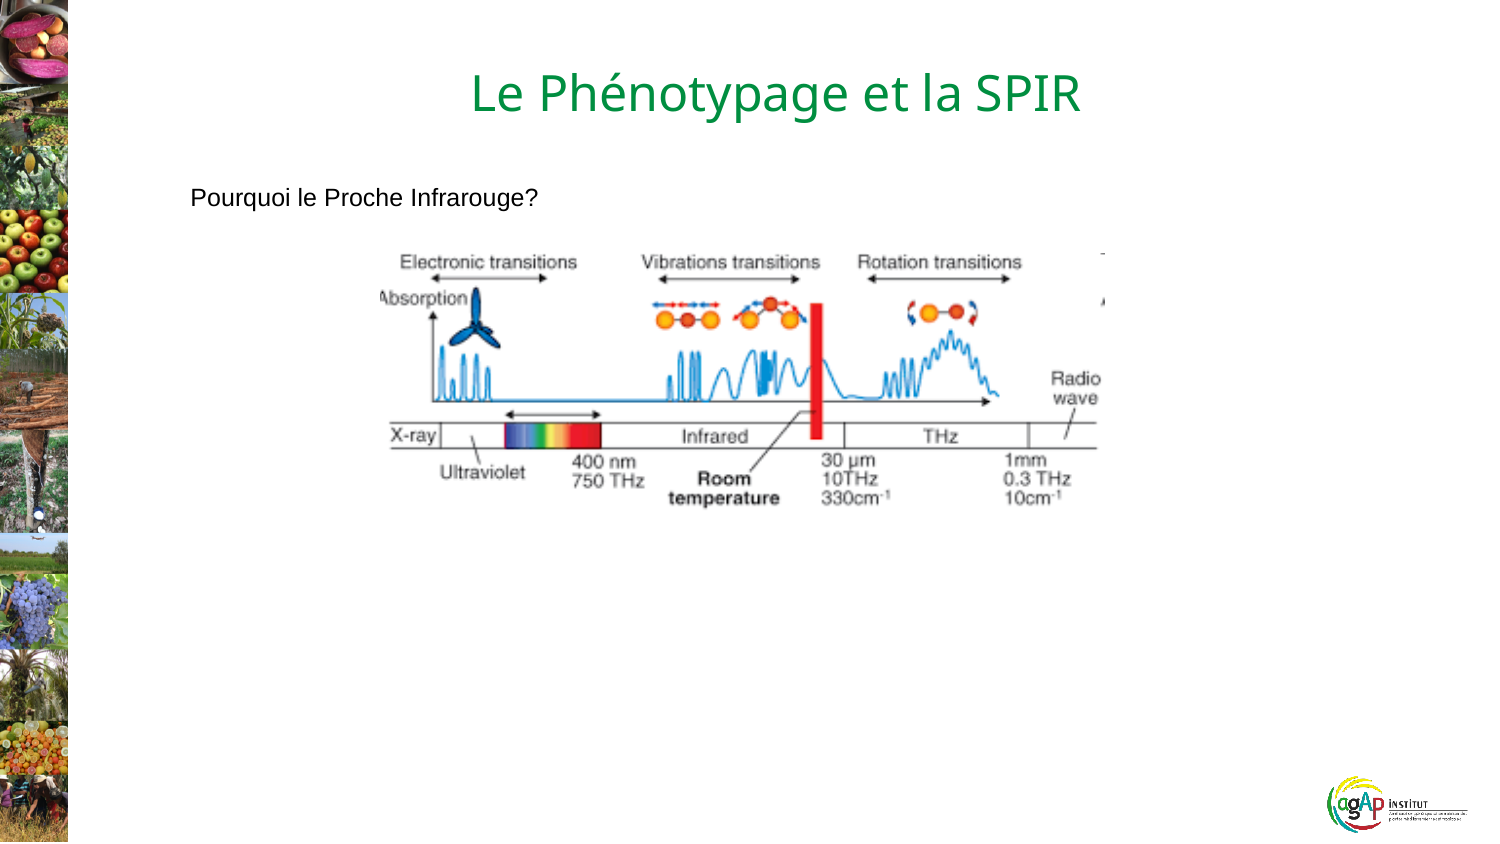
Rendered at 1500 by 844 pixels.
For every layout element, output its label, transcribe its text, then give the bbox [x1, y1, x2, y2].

picture [1323, 776, 1471, 835]
picture [379, 252, 1105, 517]
text_box Le Phénotypage et la SPIR [145, 54, 1407, 130]
picture [0, 0, 68, 842]
text_box Pourquoi le Proche Infrarouge? [175, 174, 1249, 334]
